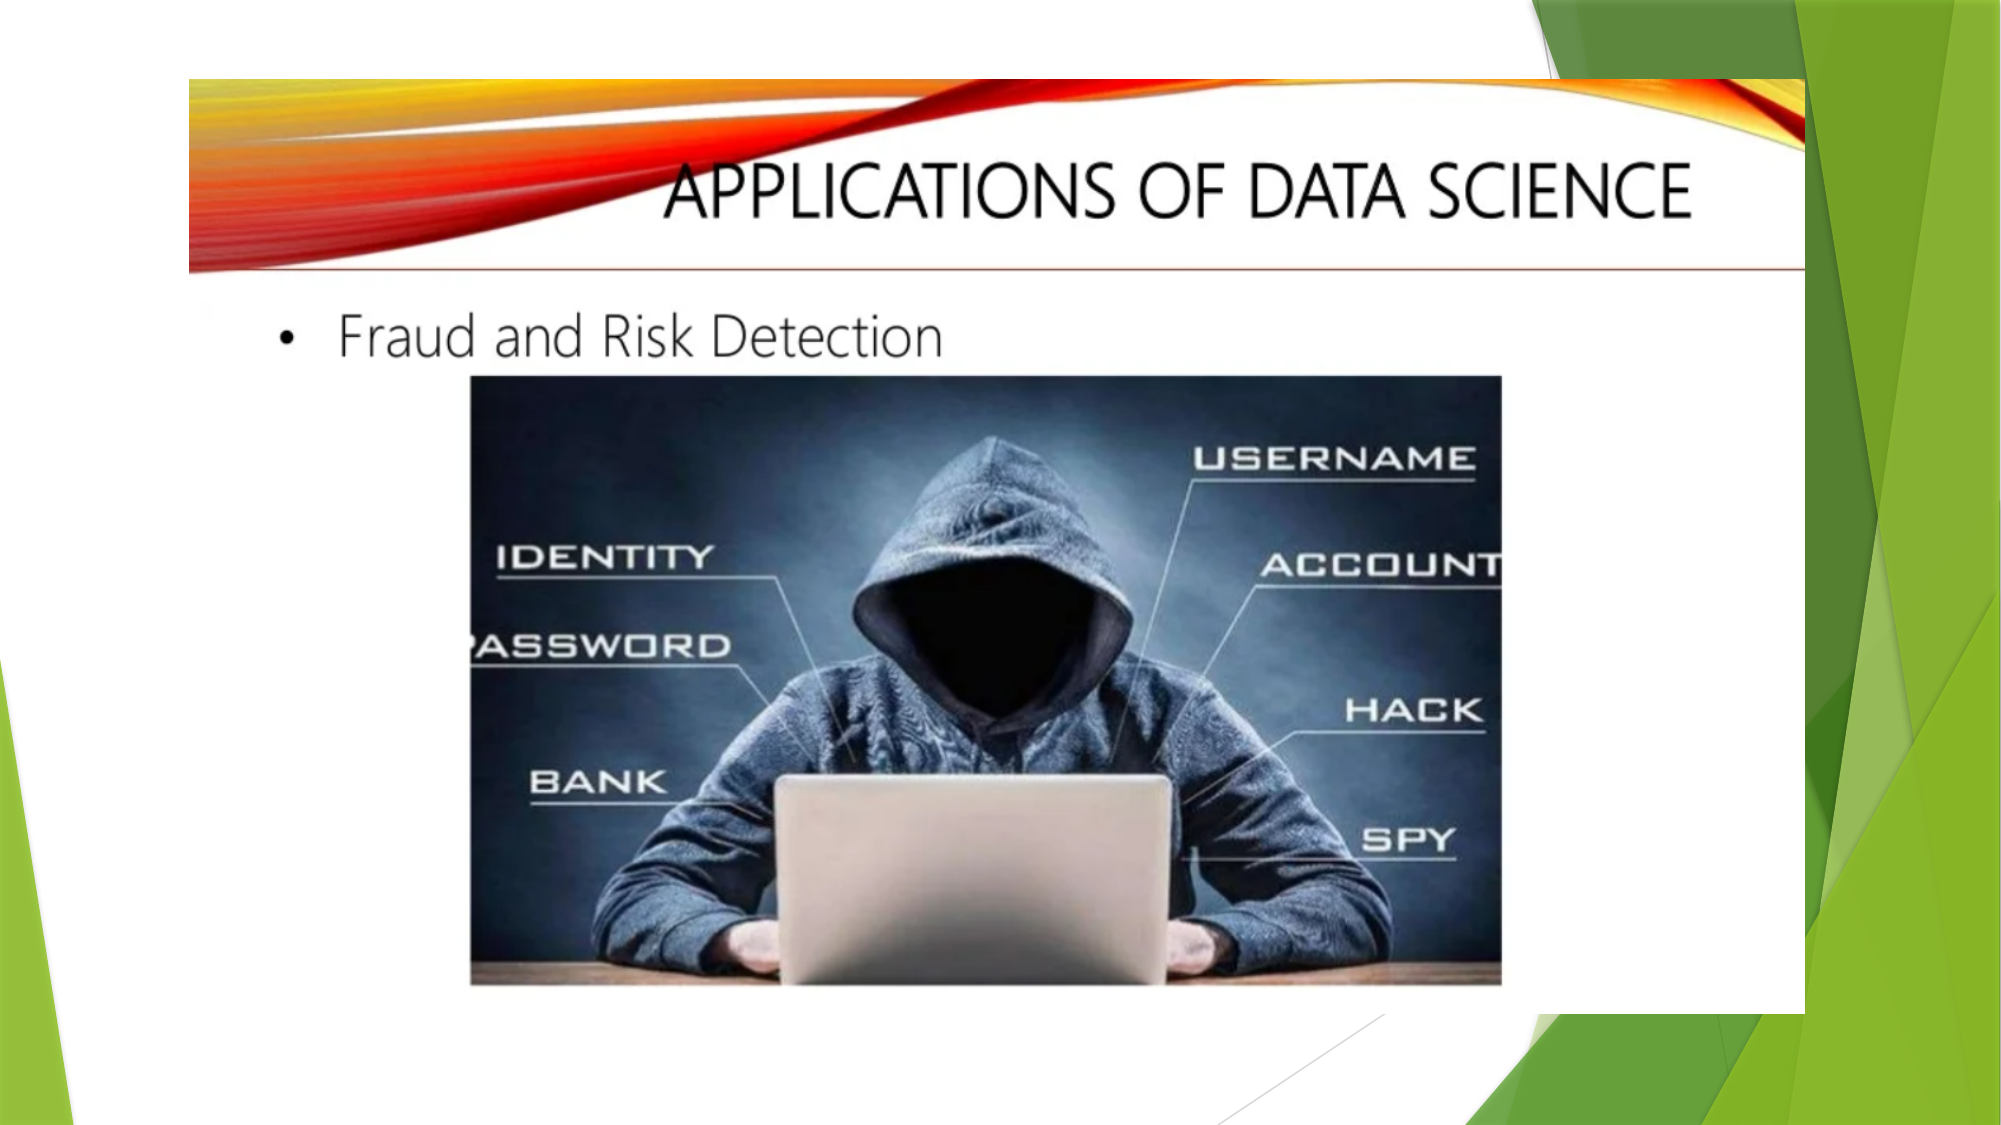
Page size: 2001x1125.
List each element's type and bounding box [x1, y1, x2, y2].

list [188, 78, 1805, 1014]
